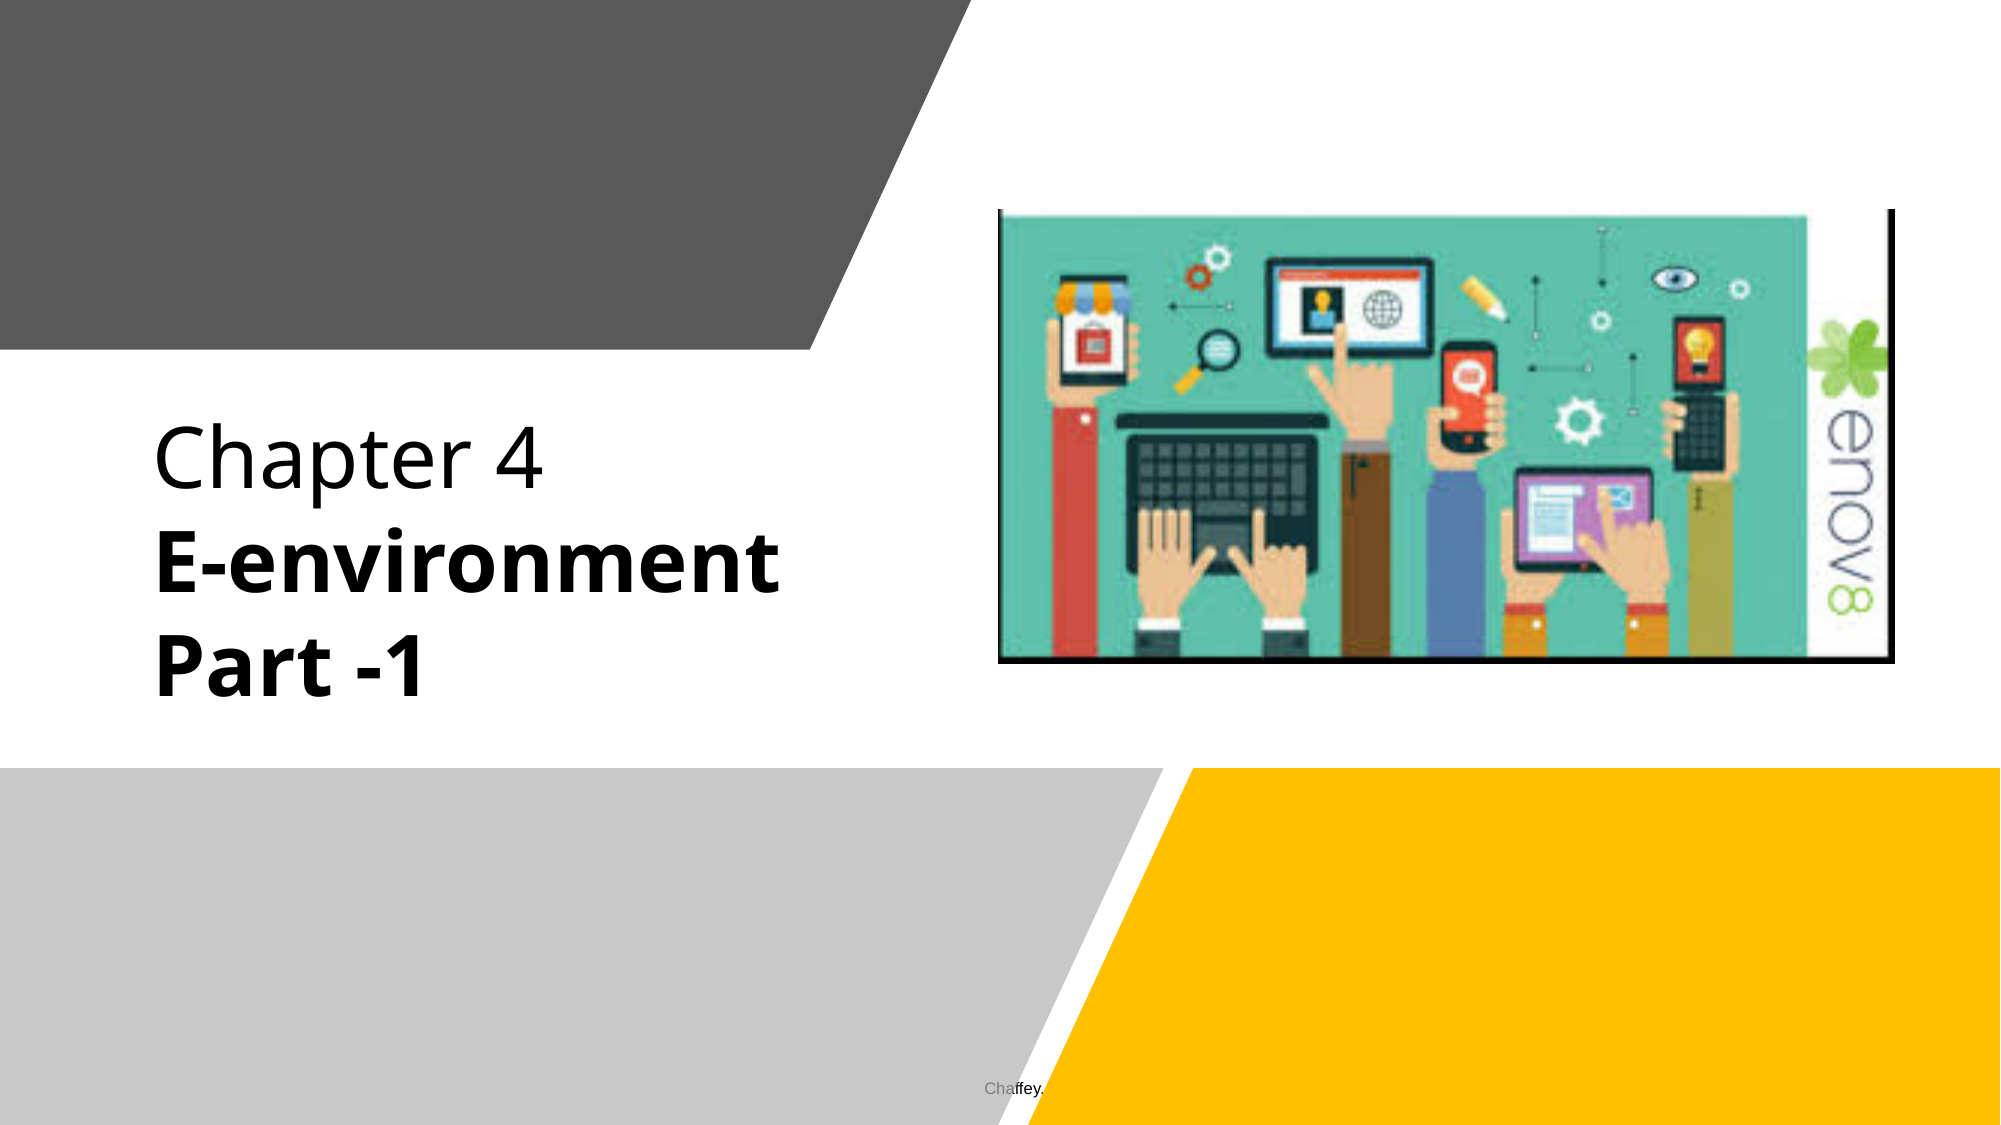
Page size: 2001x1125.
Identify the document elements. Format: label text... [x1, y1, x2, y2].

picture [998, 209, 1895, 664]
text_box [0, 0, 973, 351]
text_box [1026, 767, 2000, 1125]
text_box [0, 767, 1166, 1125]
text_box Chapter 4 E-environment Part -1 [137, 383, 834, 746]
